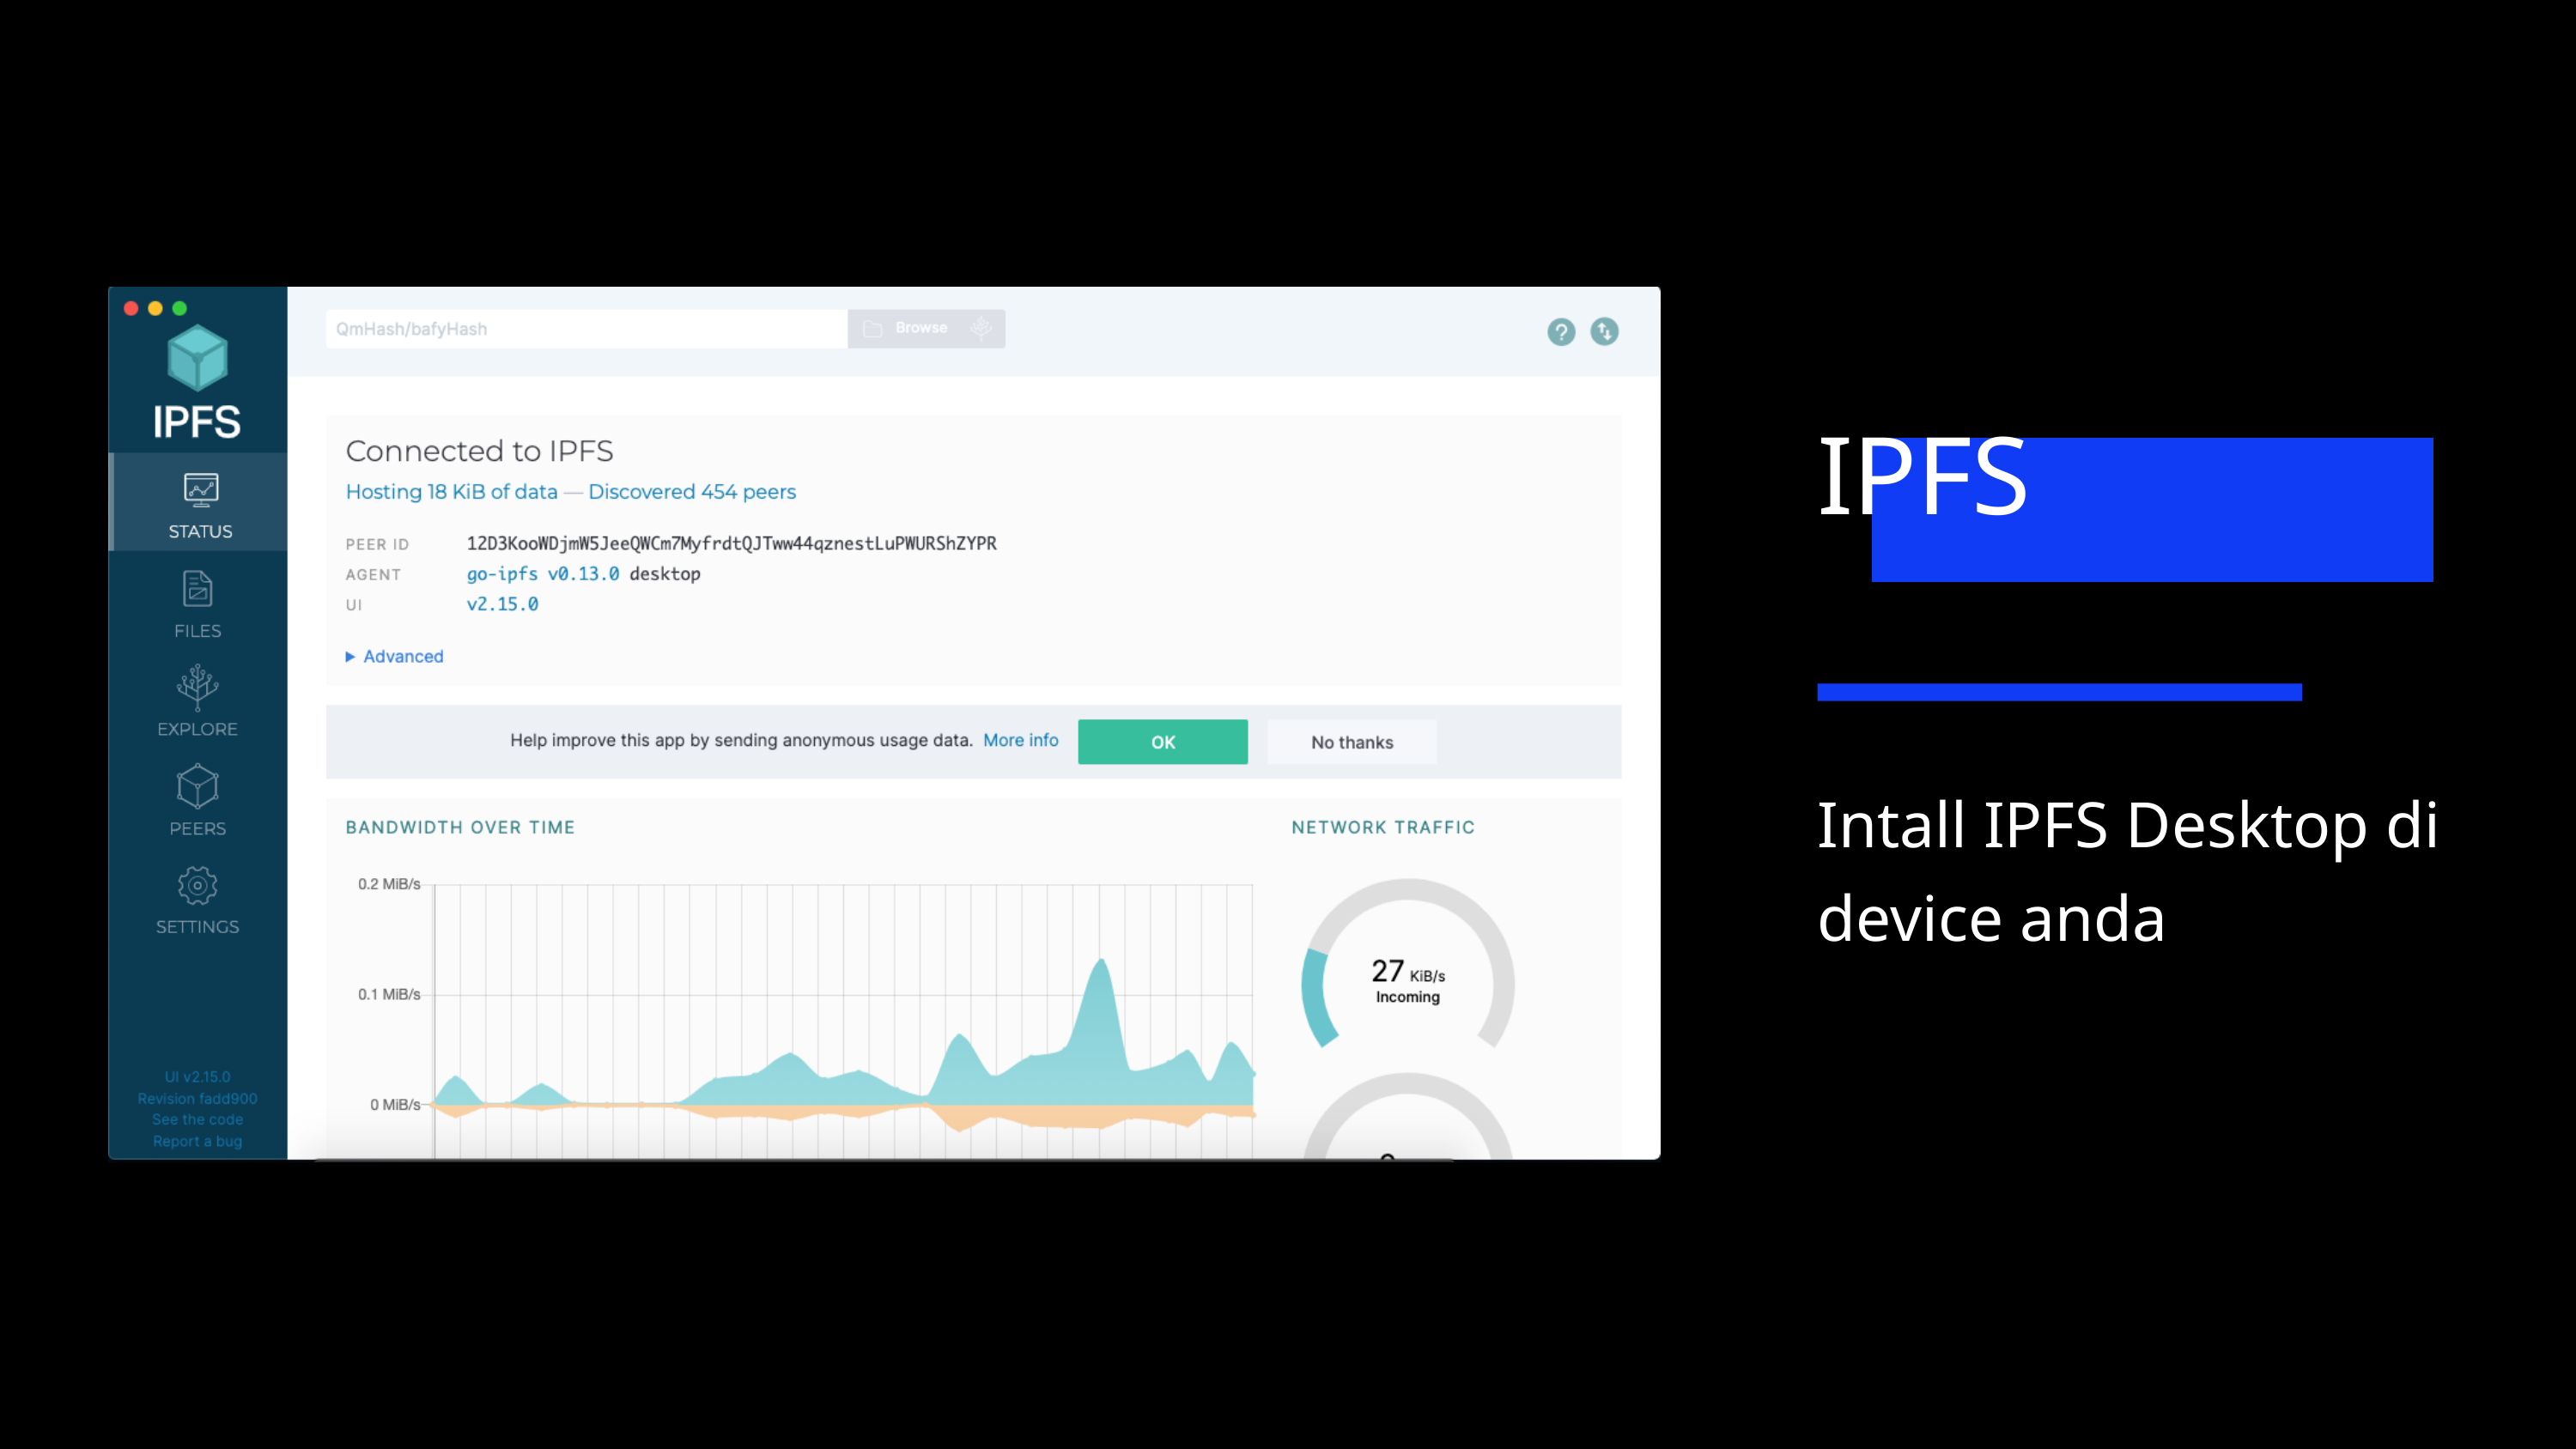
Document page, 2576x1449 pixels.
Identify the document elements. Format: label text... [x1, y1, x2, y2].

text_box IPFS [1817, 385, 2576, 537]
text_box Intall IPFS Desktop di device anda [1817, 766, 2479, 954]
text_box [1871, 437, 2433, 583]
picture [108, 286, 1662, 1162]
